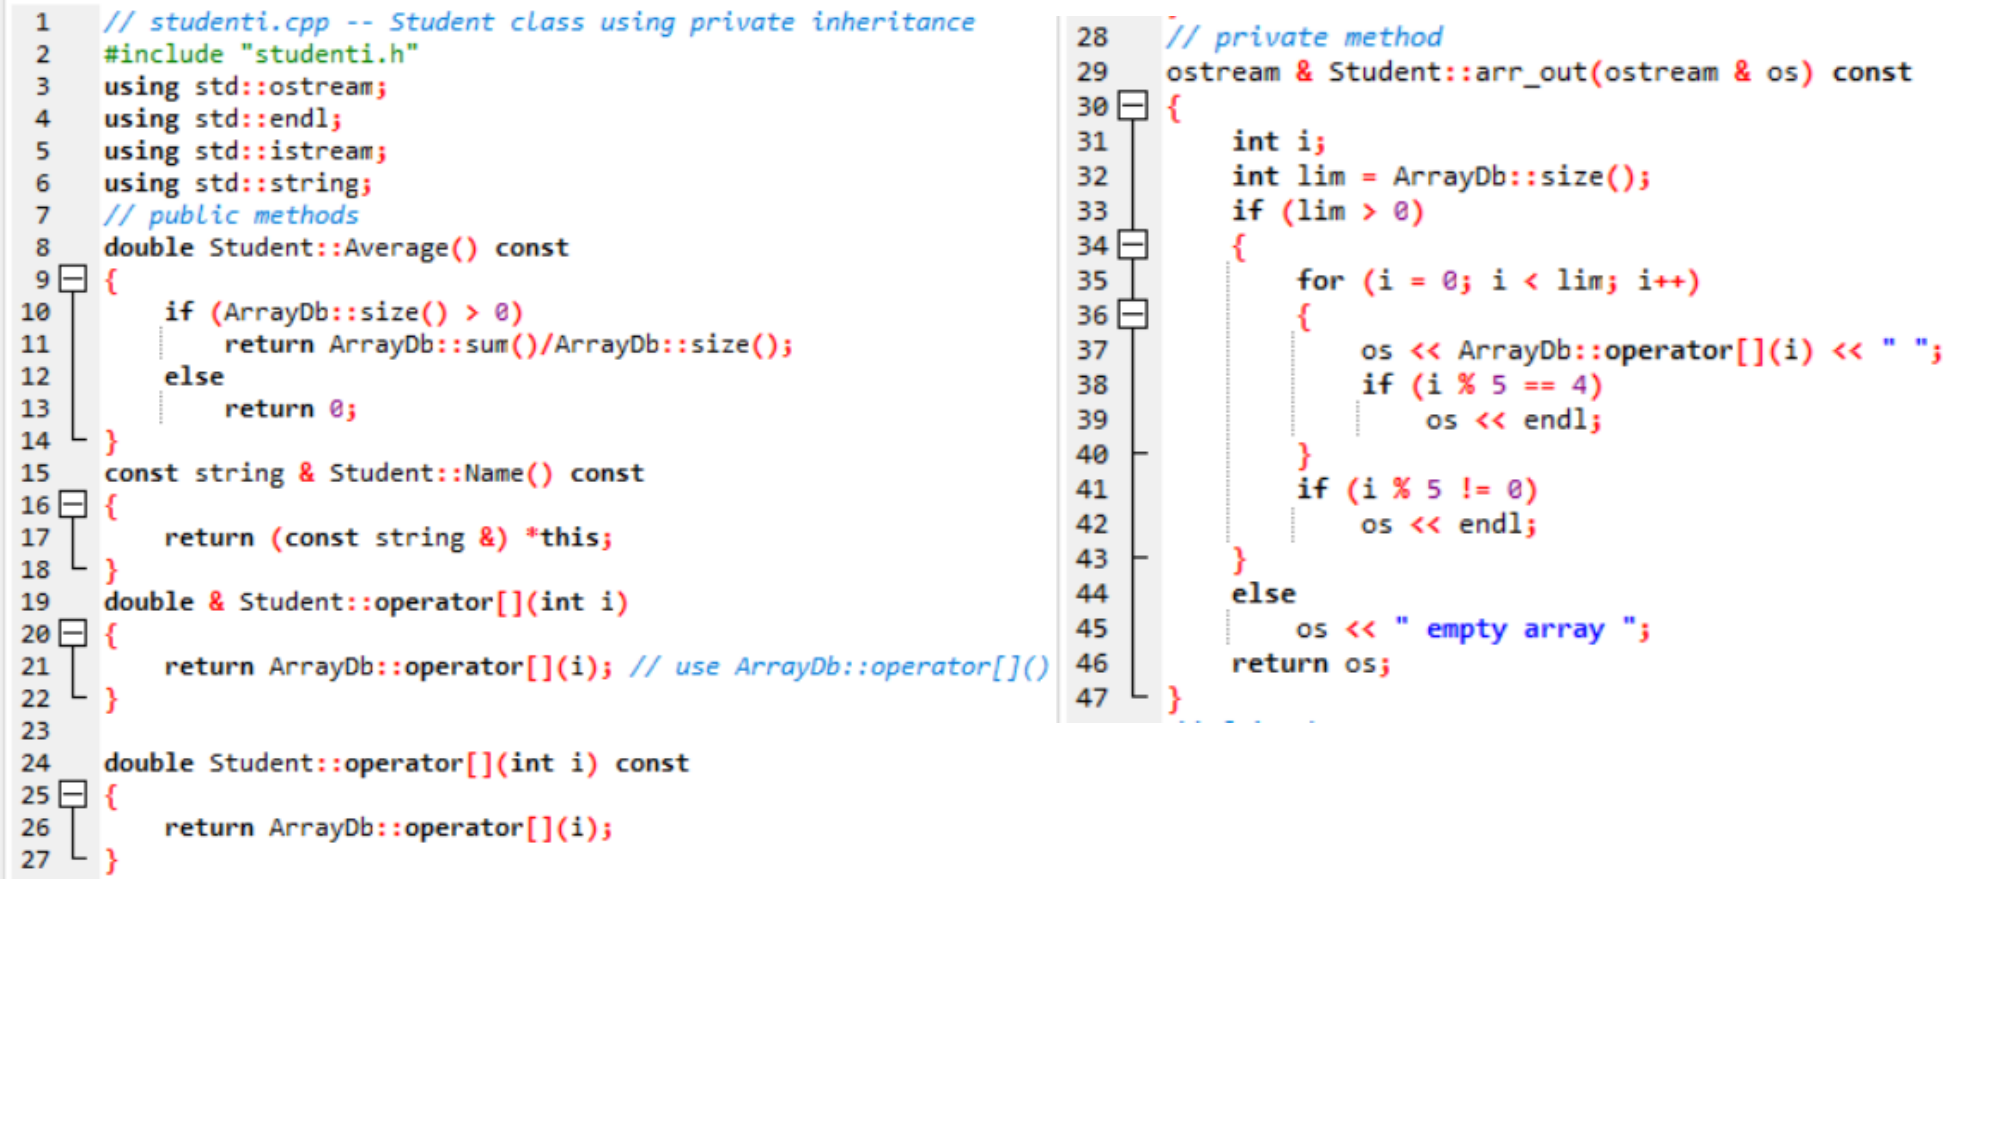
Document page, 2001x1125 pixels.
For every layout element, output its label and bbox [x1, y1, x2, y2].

picture [0, 0, 1952, 880]
